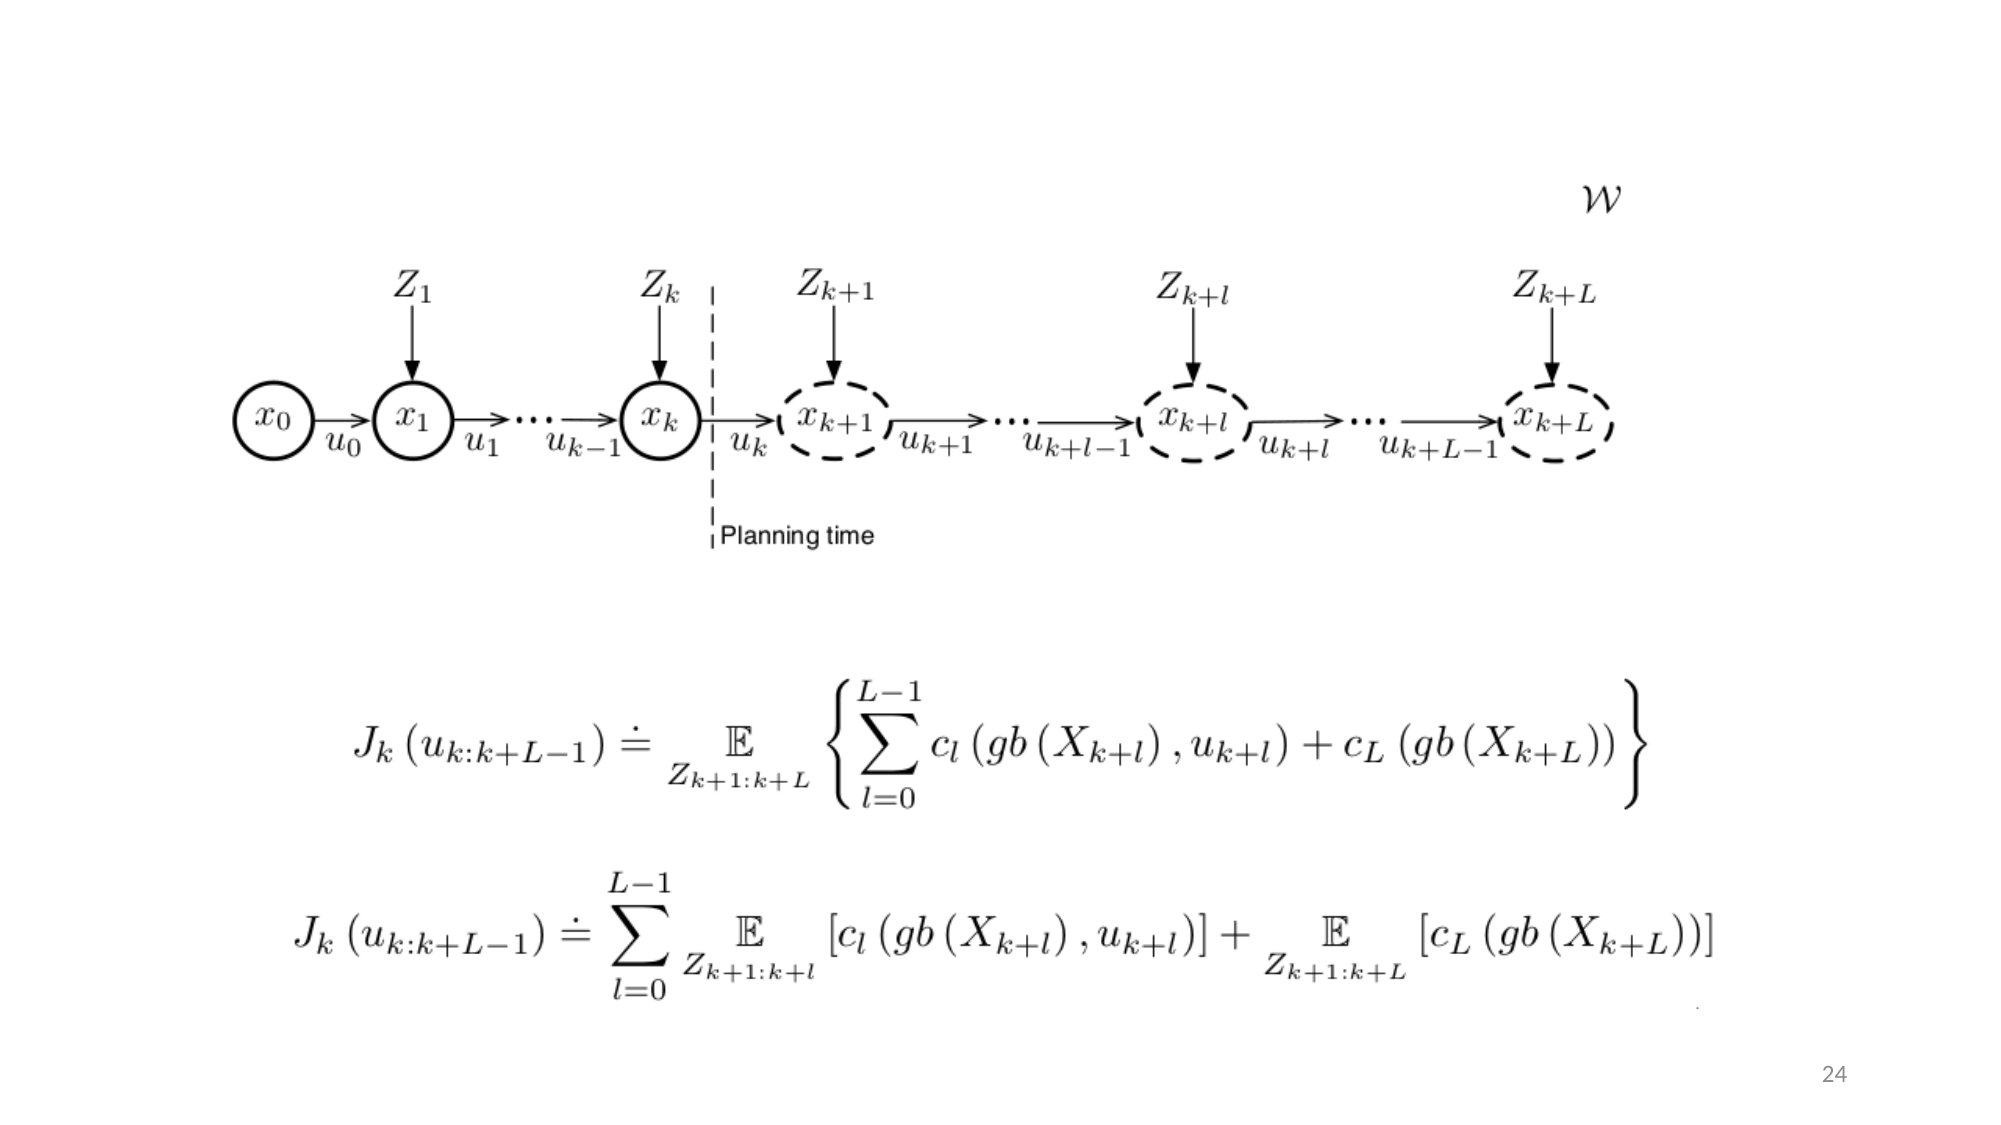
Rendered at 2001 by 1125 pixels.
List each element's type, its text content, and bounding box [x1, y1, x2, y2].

picture [206, 162, 1638, 563]
picture [278, 863, 1722, 1009]
slide_number 24 [1412, 1042, 1863, 1103]
picture [347, 662, 1653, 830]
